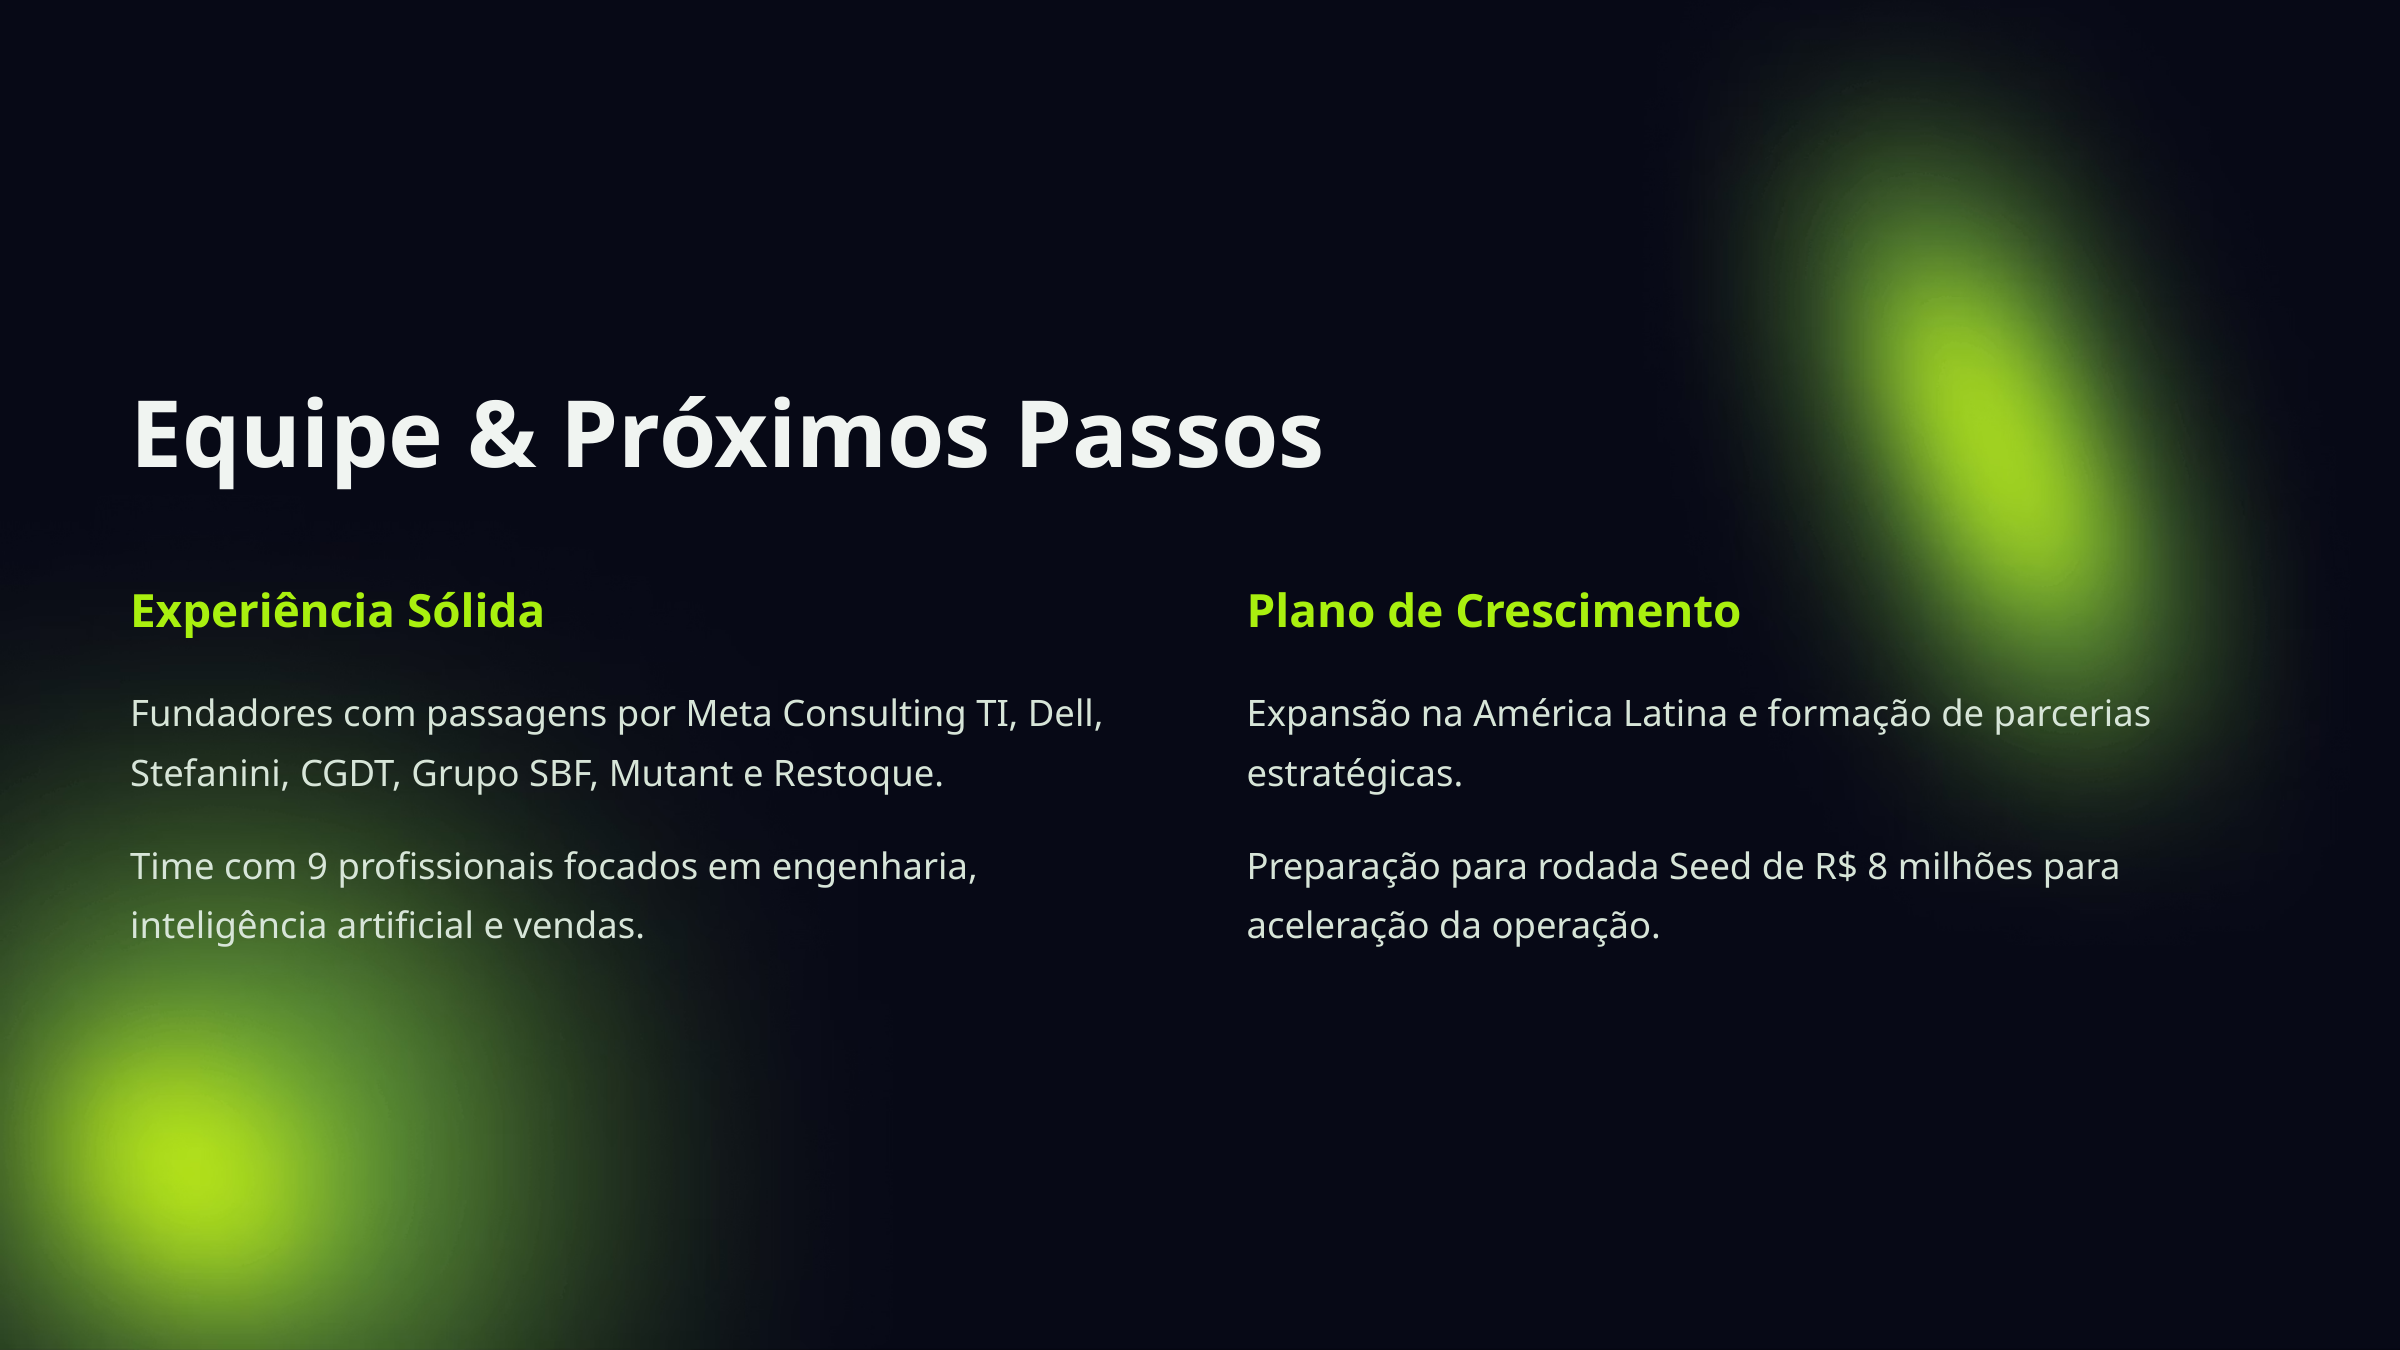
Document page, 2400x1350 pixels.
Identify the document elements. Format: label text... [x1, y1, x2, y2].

text_box Equipe & Próximos Passos [130, 370, 2096, 487]
picture [0, 0, 2400, 1350]
text_box Fundadores com passagens por Meta Consulting TI, Dell, Stefanini, CGDT, Grupo SBF, Mutant e Restoque. [130, 674, 1155, 794]
text_box Plano de Crescimento [1246, 579, 2069, 638]
text_box Expansão na América Latina e formação de parcerias estratégicas. [1246, 674, 2271, 794]
text_box Experiência Sólida [130, 579, 818, 638]
text_box Time com 9 profissionais focados em engenharia, inteligência artificial e vendas. [130, 827, 1155, 947]
text_box Preparação para rodada Seed de R$ 8 milhões para aceleração da operação. [1246, 827, 2271, 947]
